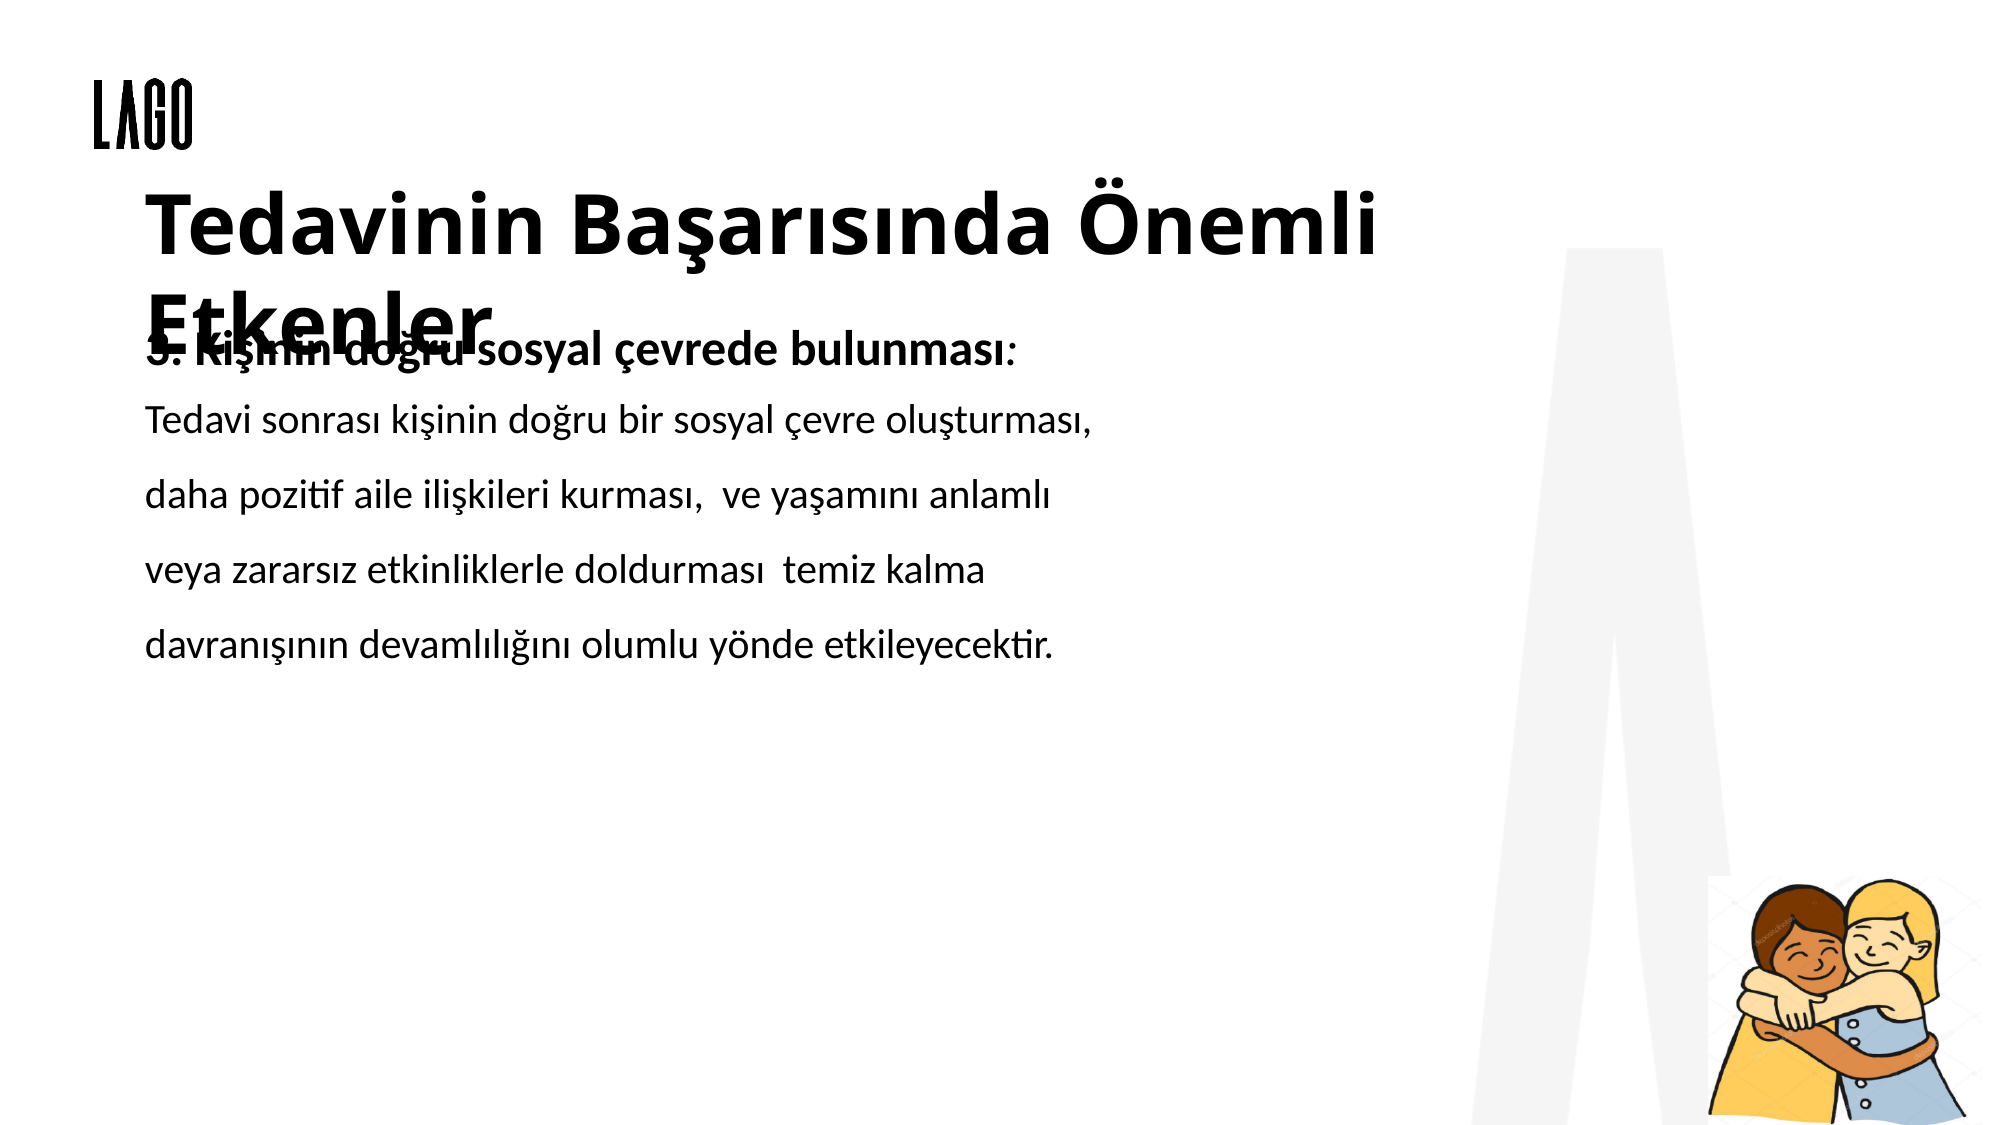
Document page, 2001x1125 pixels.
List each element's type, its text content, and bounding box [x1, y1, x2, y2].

text_box Tedavinin Başarısında Önemli Etkenler [142, 114, 1566, 372]
text_box 3. Kişinin doğru sosyal çevrede bulunması: Tedavi sonrası kişinin doğru bir sosyal çevre oluşturması, daha pozitif aile ilişkileri kurması, ve yaşamını anlamlı veya zararsız etkinliklerle doldurması temiz kalma davranışının devamlılığını olumlu yönde etkileyecektir. [142, 292, 1106, 667]
picture [94, 78, 192, 150]
picture [1471, 248, 1982, 1125]
